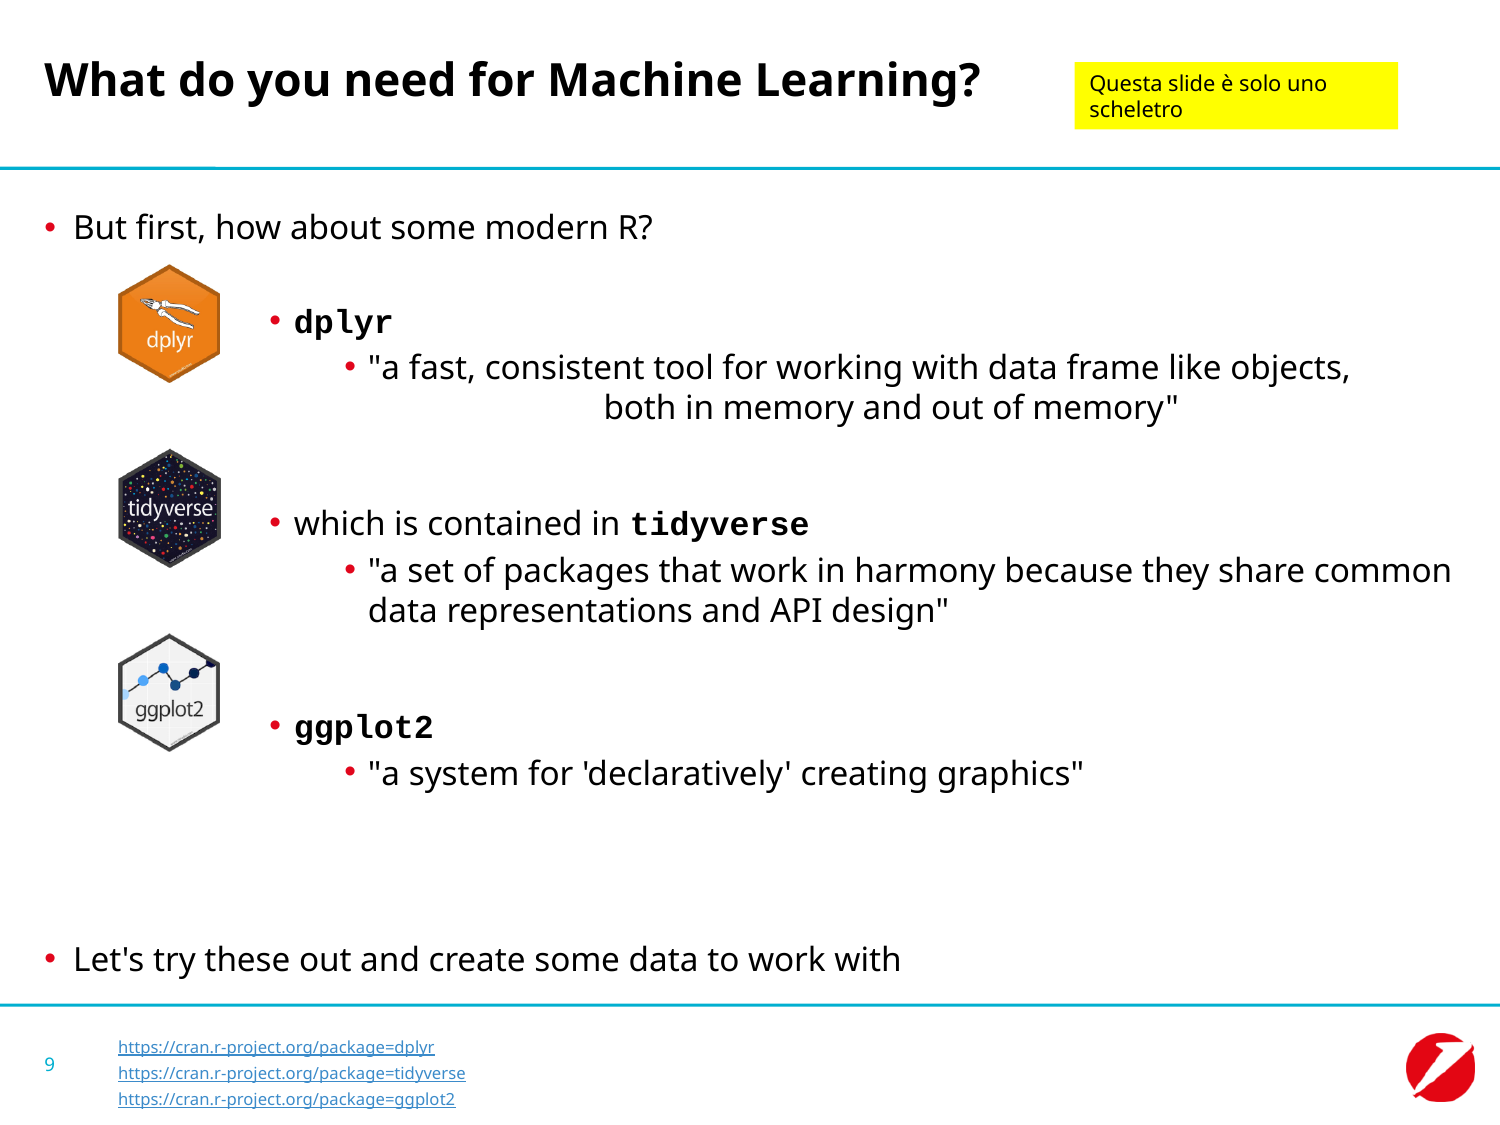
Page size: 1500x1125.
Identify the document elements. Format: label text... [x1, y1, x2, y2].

slide_number 9 [44, 1036, 89, 1096]
list But first, how about some modern R? dplyr "a fast, consistent tool for working with data frame like objects, both in memory and out of memory" which is contained in tidyverse "a set of packages that work in harmony because they share common data representations and API design" ggplot2 "a system for 'declaratively' creating graphics" Let's try these out and create some data to work with [44, 206, 1469, 994]
picture [1406, 1033, 1475, 1102]
text_box Questa slide è solo uno scheletro [1074, 62, 1399, 130]
title What do you need for Machine Learning? [44, 0, 1470, 166]
picture [117, 263, 221, 383]
picture [117, 632, 221, 752]
picture [118, 448, 221, 568]
list https://cran.r-project.org/package=dplyr https://cran.r-project.org/package=tidyverse https://cran.r-project.org/package=ggplot2 [118, 1036, 1382, 1096]
